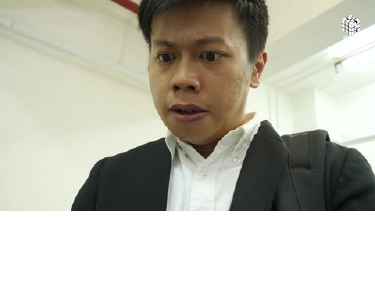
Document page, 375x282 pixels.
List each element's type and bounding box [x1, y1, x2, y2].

picture [0, 0, 375, 212]
